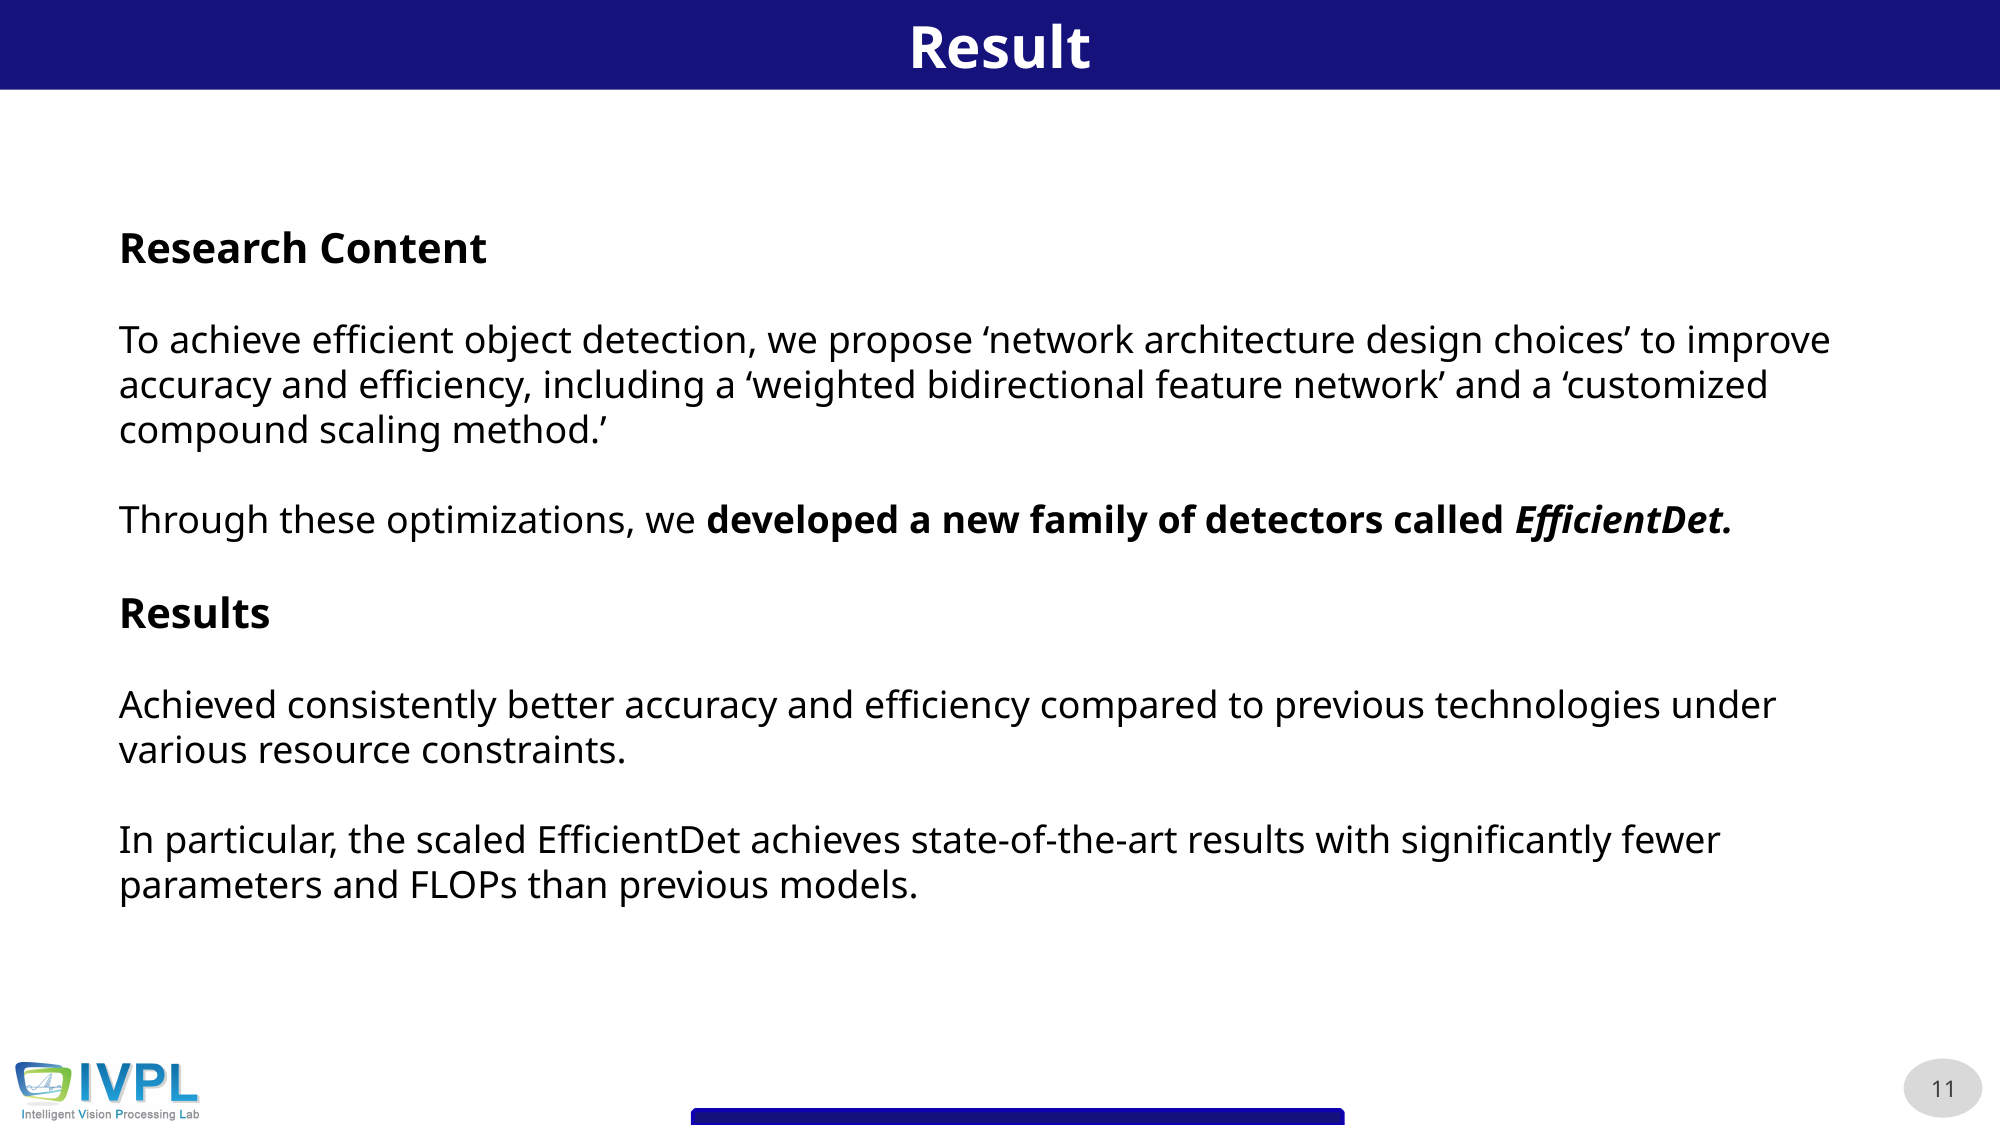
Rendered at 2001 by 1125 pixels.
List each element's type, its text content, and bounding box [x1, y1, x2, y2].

text_box Research Content To achieve efficient object detection, we propose ‘network architecture design choices’ to improve accuracy and efficiency, including a ‘weighted bidirectional feature network’ and a ‘customized compound scaling method.’ Through these optimizations, we developed a new family of detectors called EfficientDet. Results Achieved consistently better accuracy and efficiency compared to previous technologies under various resource constraints. In particular, the scaled EfficientDet achieves state-of-the-art results with significantly fewer parameters and FLOPs than previous models. [103, 214, 1896, 914]
list Result [66, 0, 1934, 90]
picture [15, 1062, 200, 1122]
